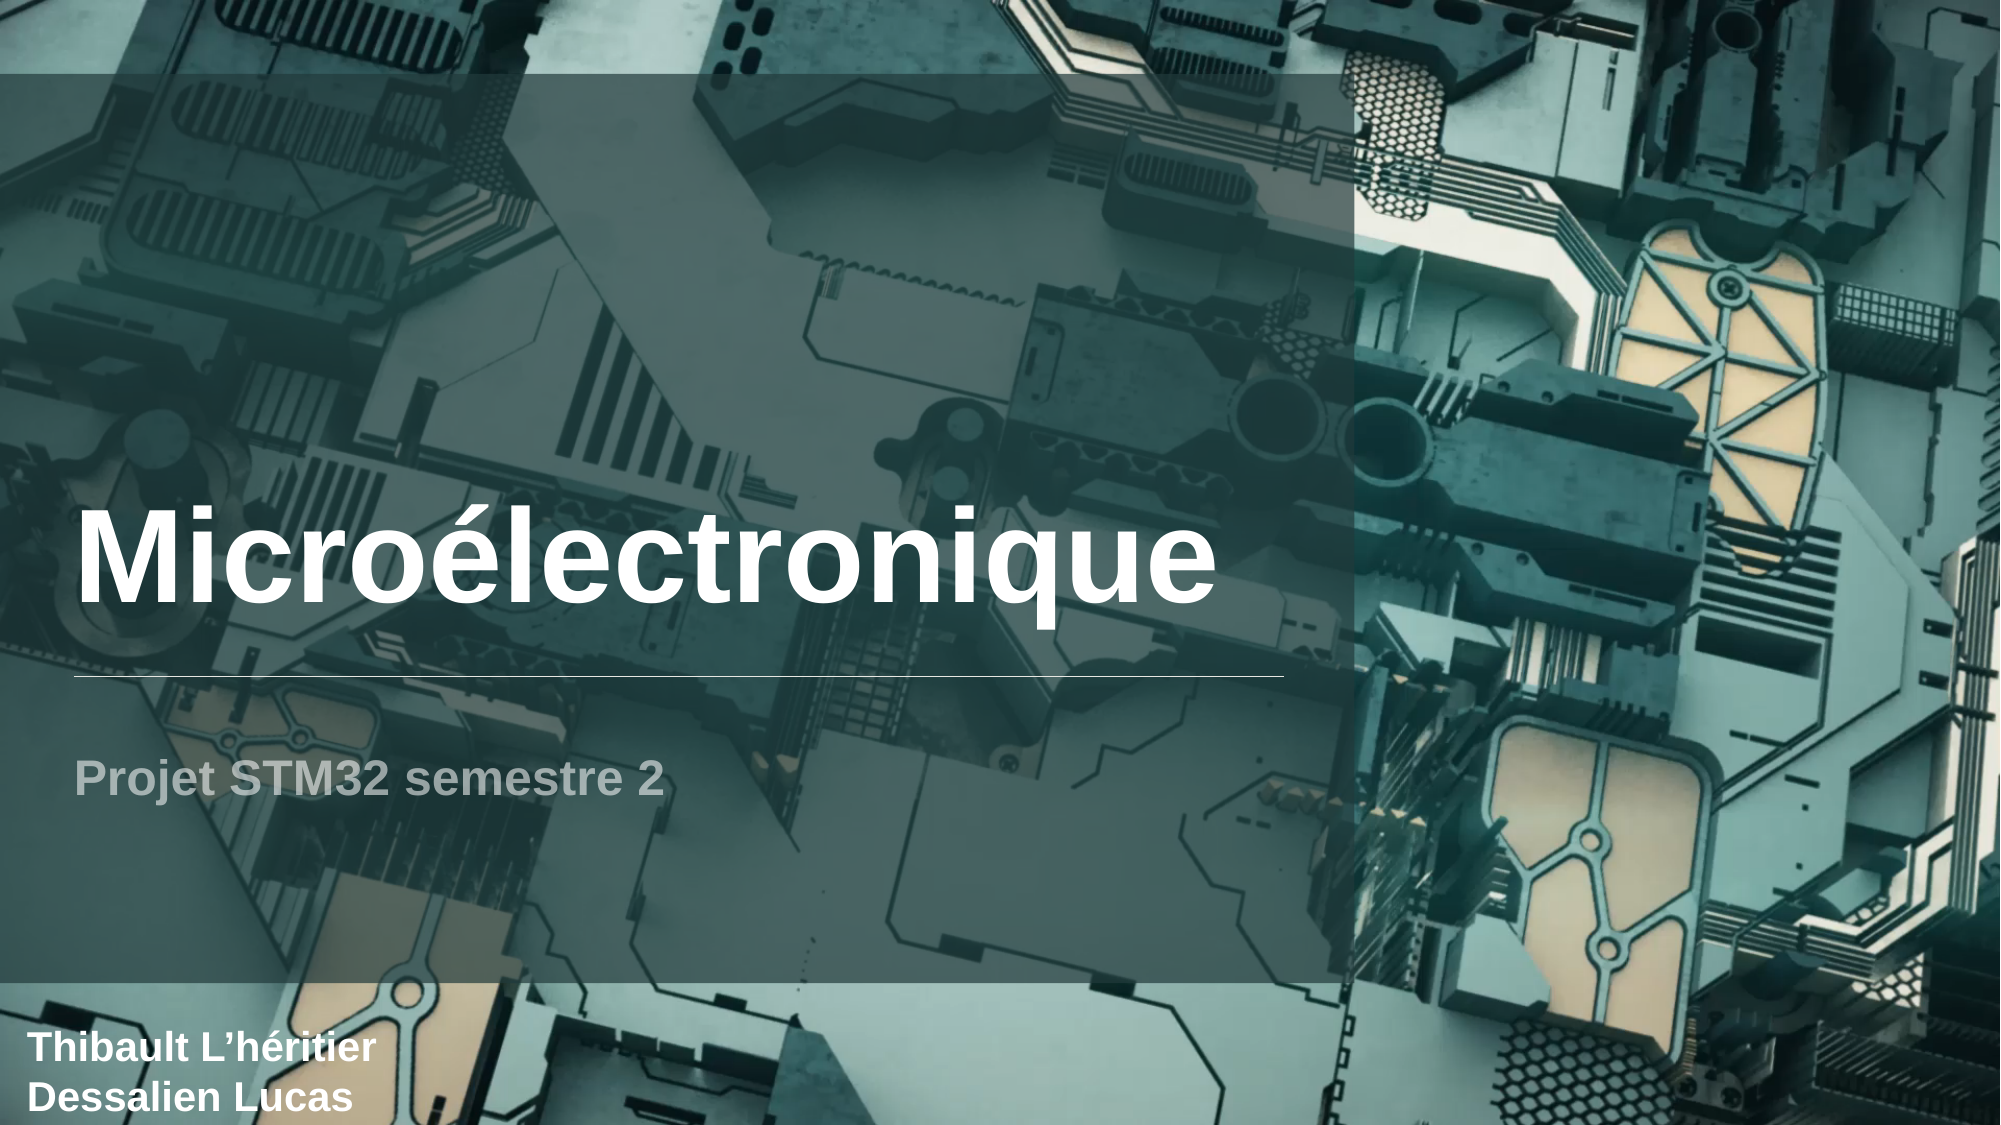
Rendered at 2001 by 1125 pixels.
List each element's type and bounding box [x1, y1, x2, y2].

text_box [0, 0, 2000, 1125]
